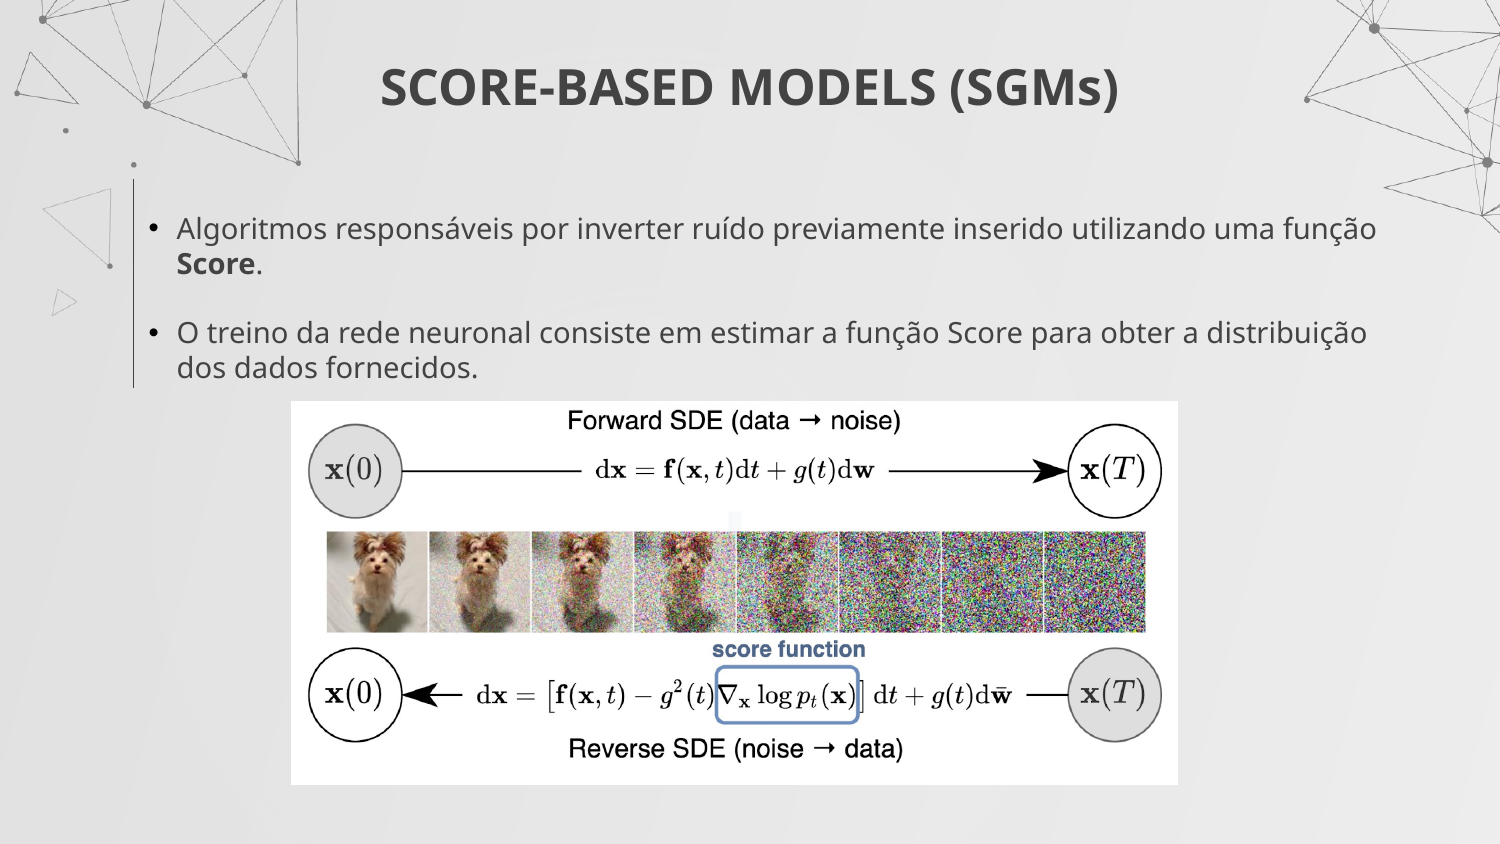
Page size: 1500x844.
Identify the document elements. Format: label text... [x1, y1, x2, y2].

picture [0, 0, 1500, 844]
text_box Algoritmos responsáveis por inverter ruído previamente inserido utilizando uma função Score. O treino da rede neuronal consiste em estimar a função Score para obter a distribuição dos dados fornecidos. [133, 195, 1424, 398]
title SCORE-BASED MODELS (SGMs) [322, 40, 1178, 150]
